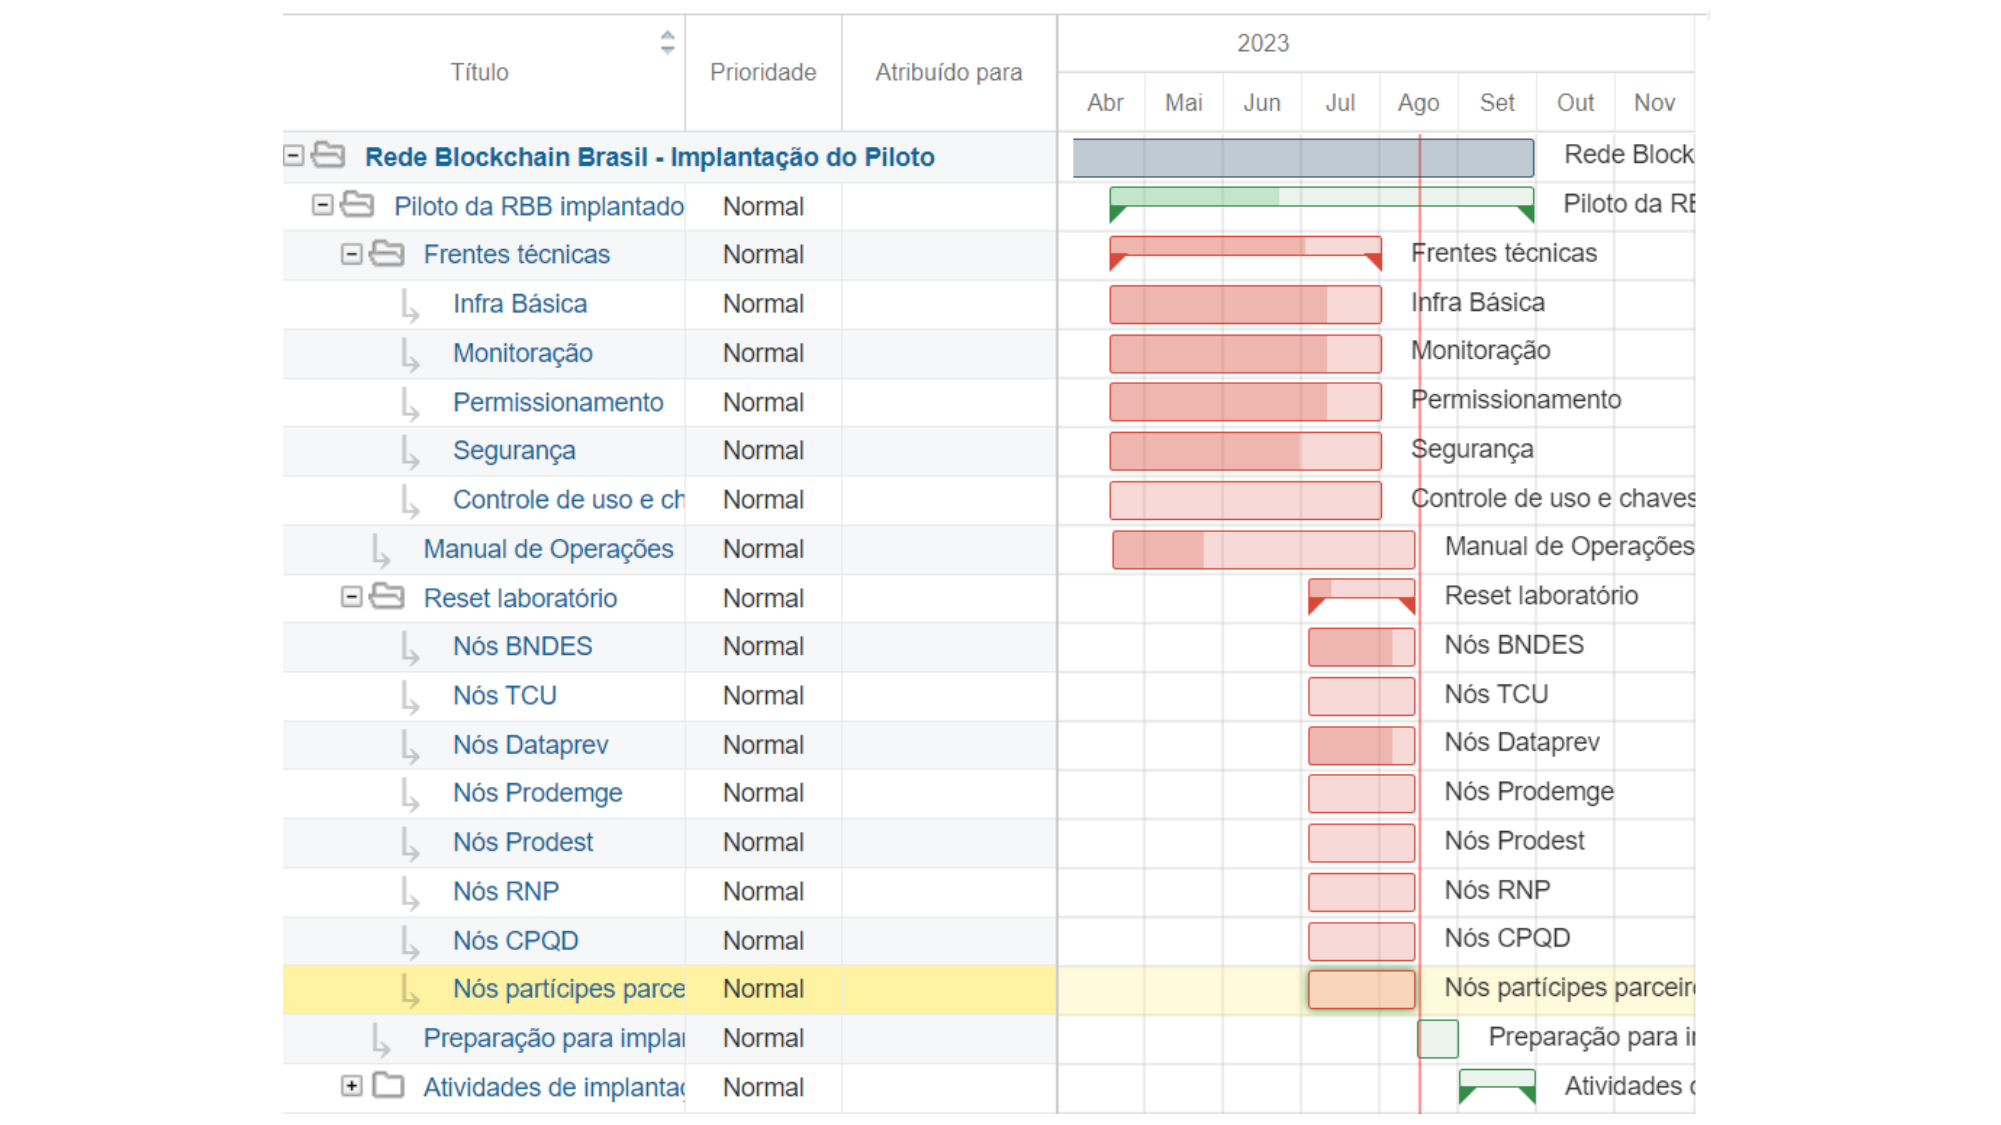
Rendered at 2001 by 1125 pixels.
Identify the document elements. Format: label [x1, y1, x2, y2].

picture [283, 11, 1716, 1114]
